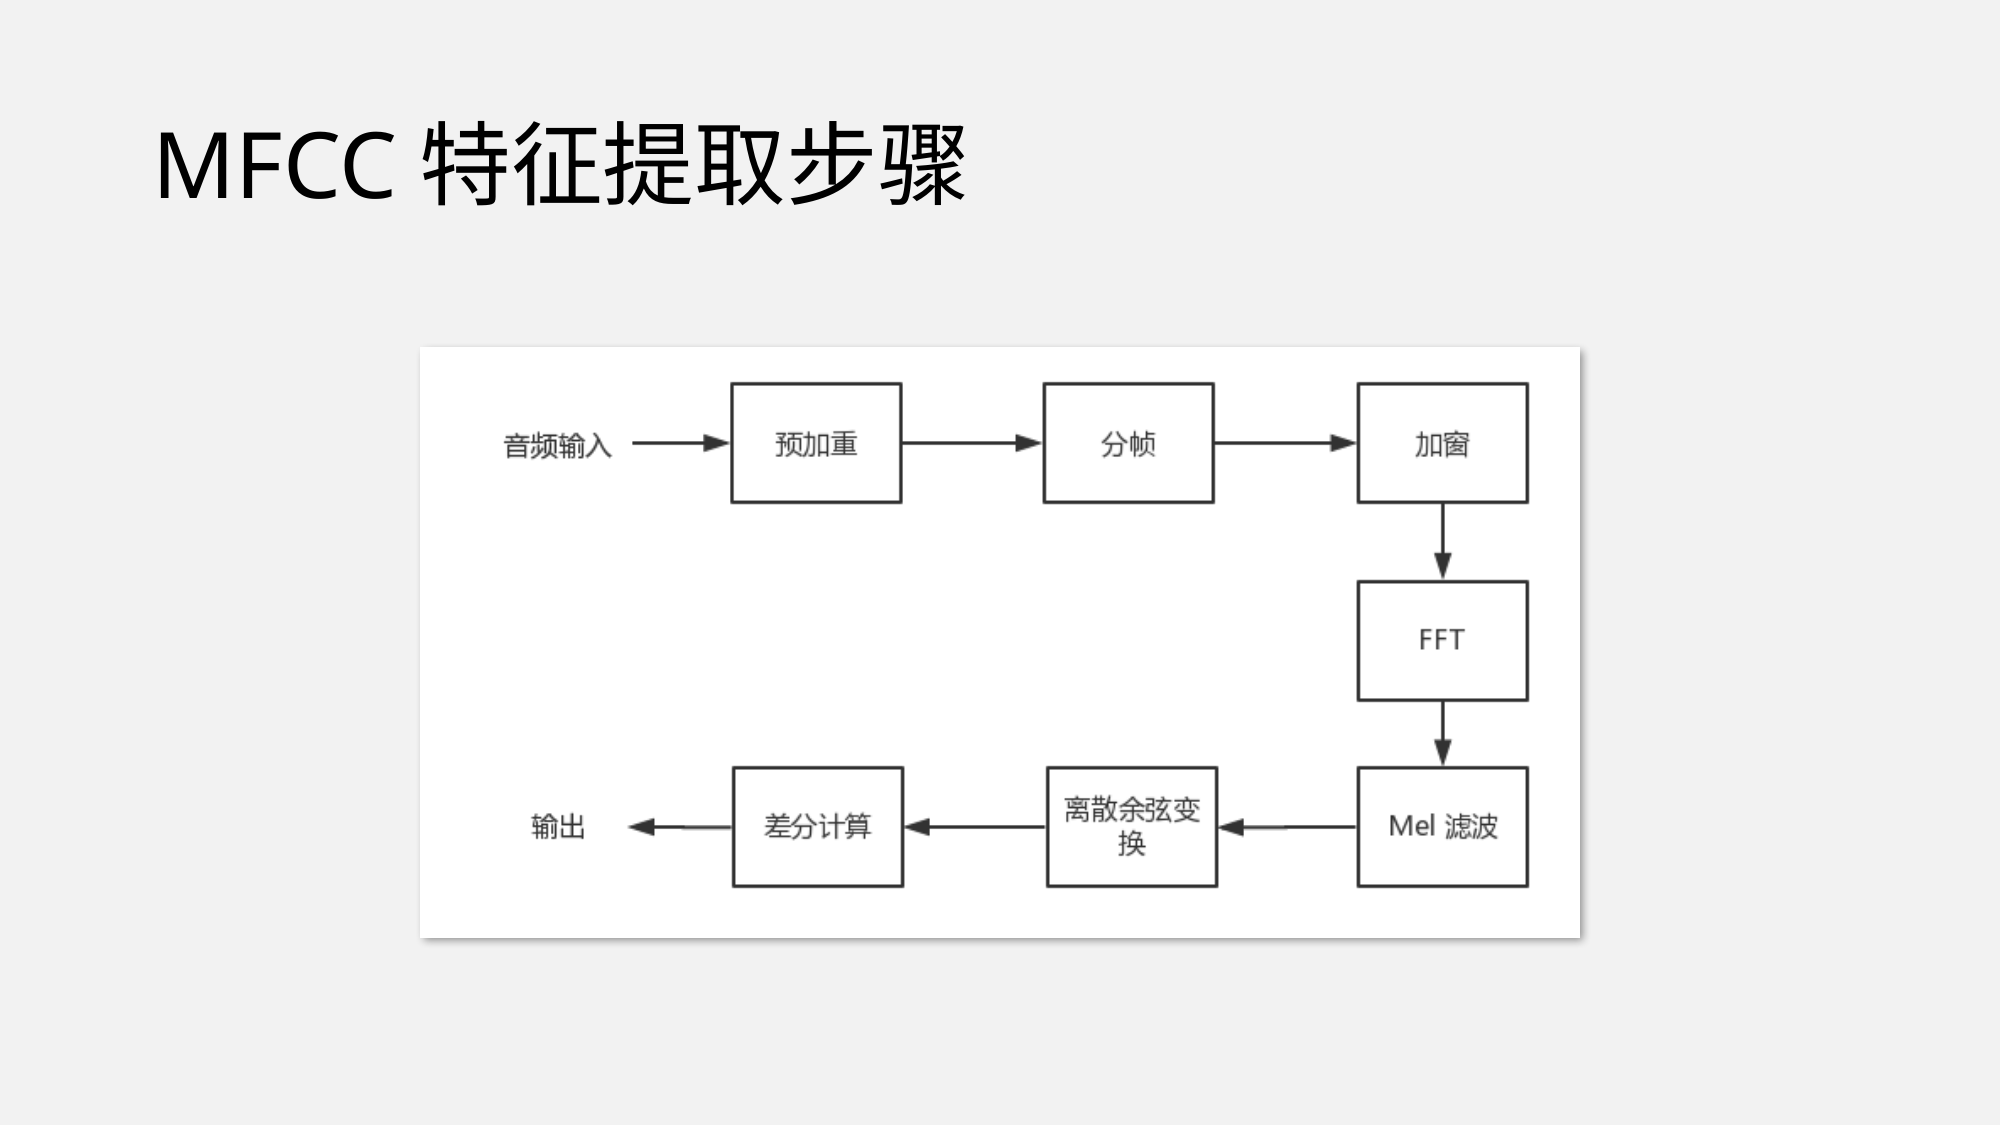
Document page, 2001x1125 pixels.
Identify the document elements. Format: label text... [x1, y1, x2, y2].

title MFCC特征提取步骤 [137, 59, 1863, 278]
picture [419, 347, 1580, 939]
